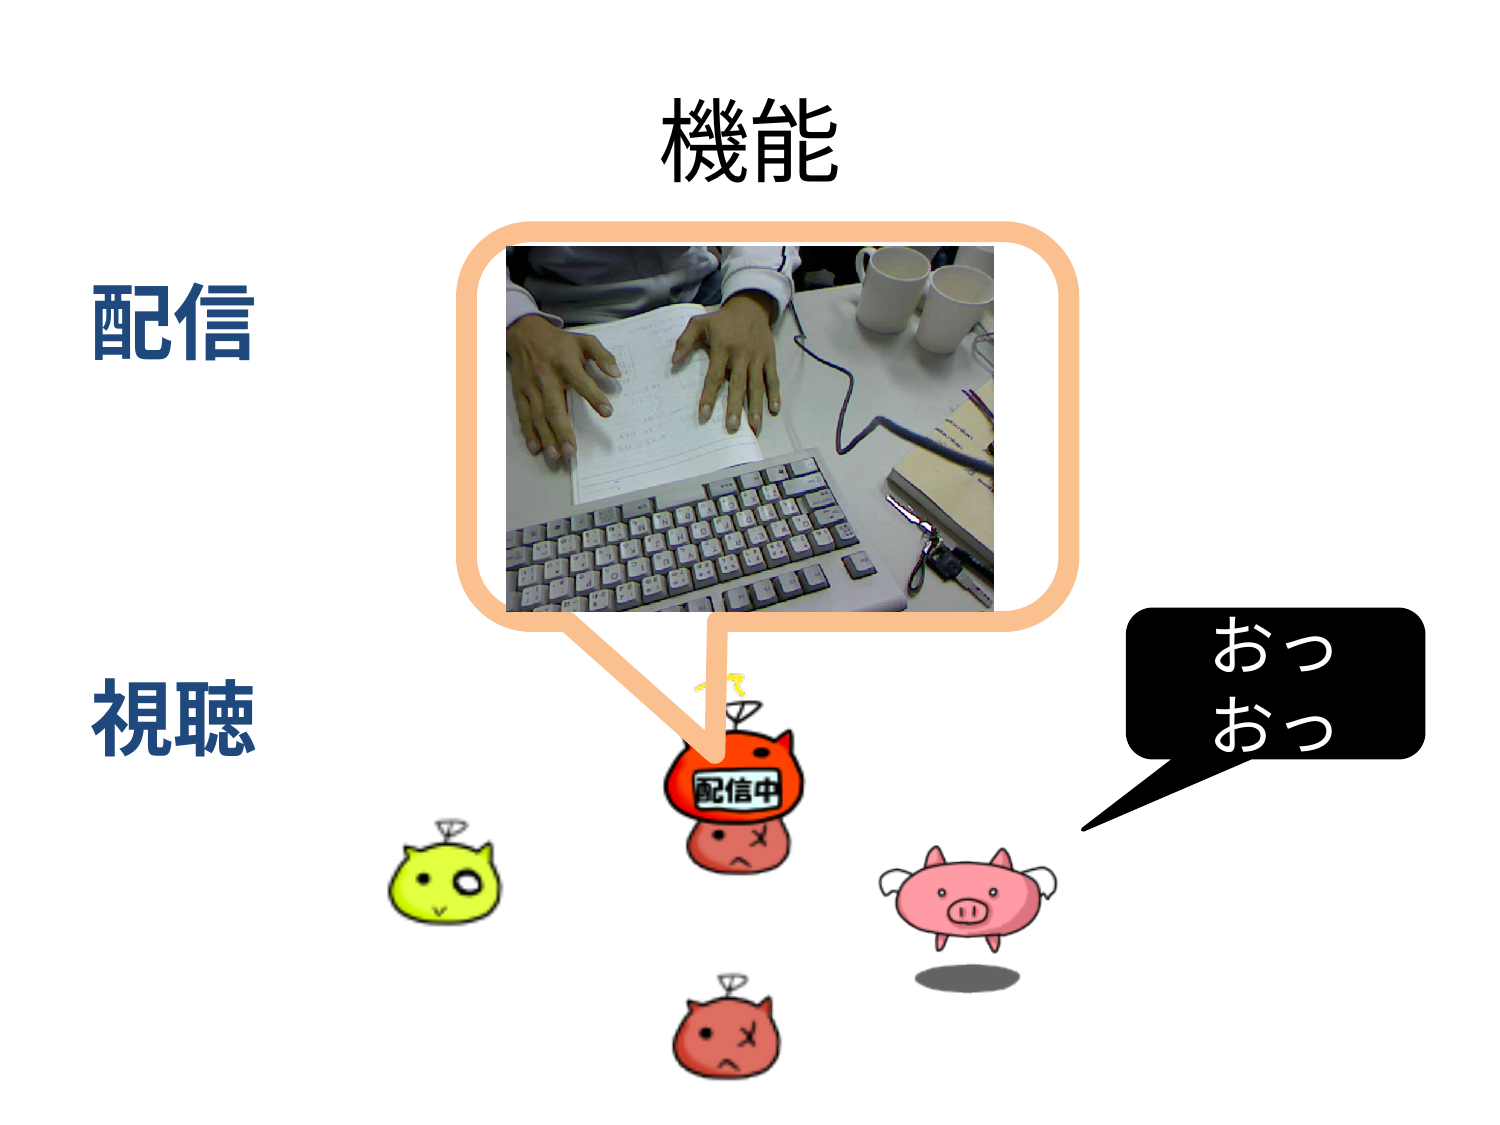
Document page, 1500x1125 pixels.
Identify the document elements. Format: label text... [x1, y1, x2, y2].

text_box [655, 668, 810, 882]
picture [383, 810, 508, 933]
picture [867, 798, 1064, 995]
text_box おっおっ [1081, 607, 1426, 832]
text_box 動画 [464, 229, 1071, 699]
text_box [505, 245, 995, 613]
title 機能 [75, 45, 1425, 233]
picture [666, 963, 786, 1088]
list 配信 視聴 [75, 262, 1425, 1005]
